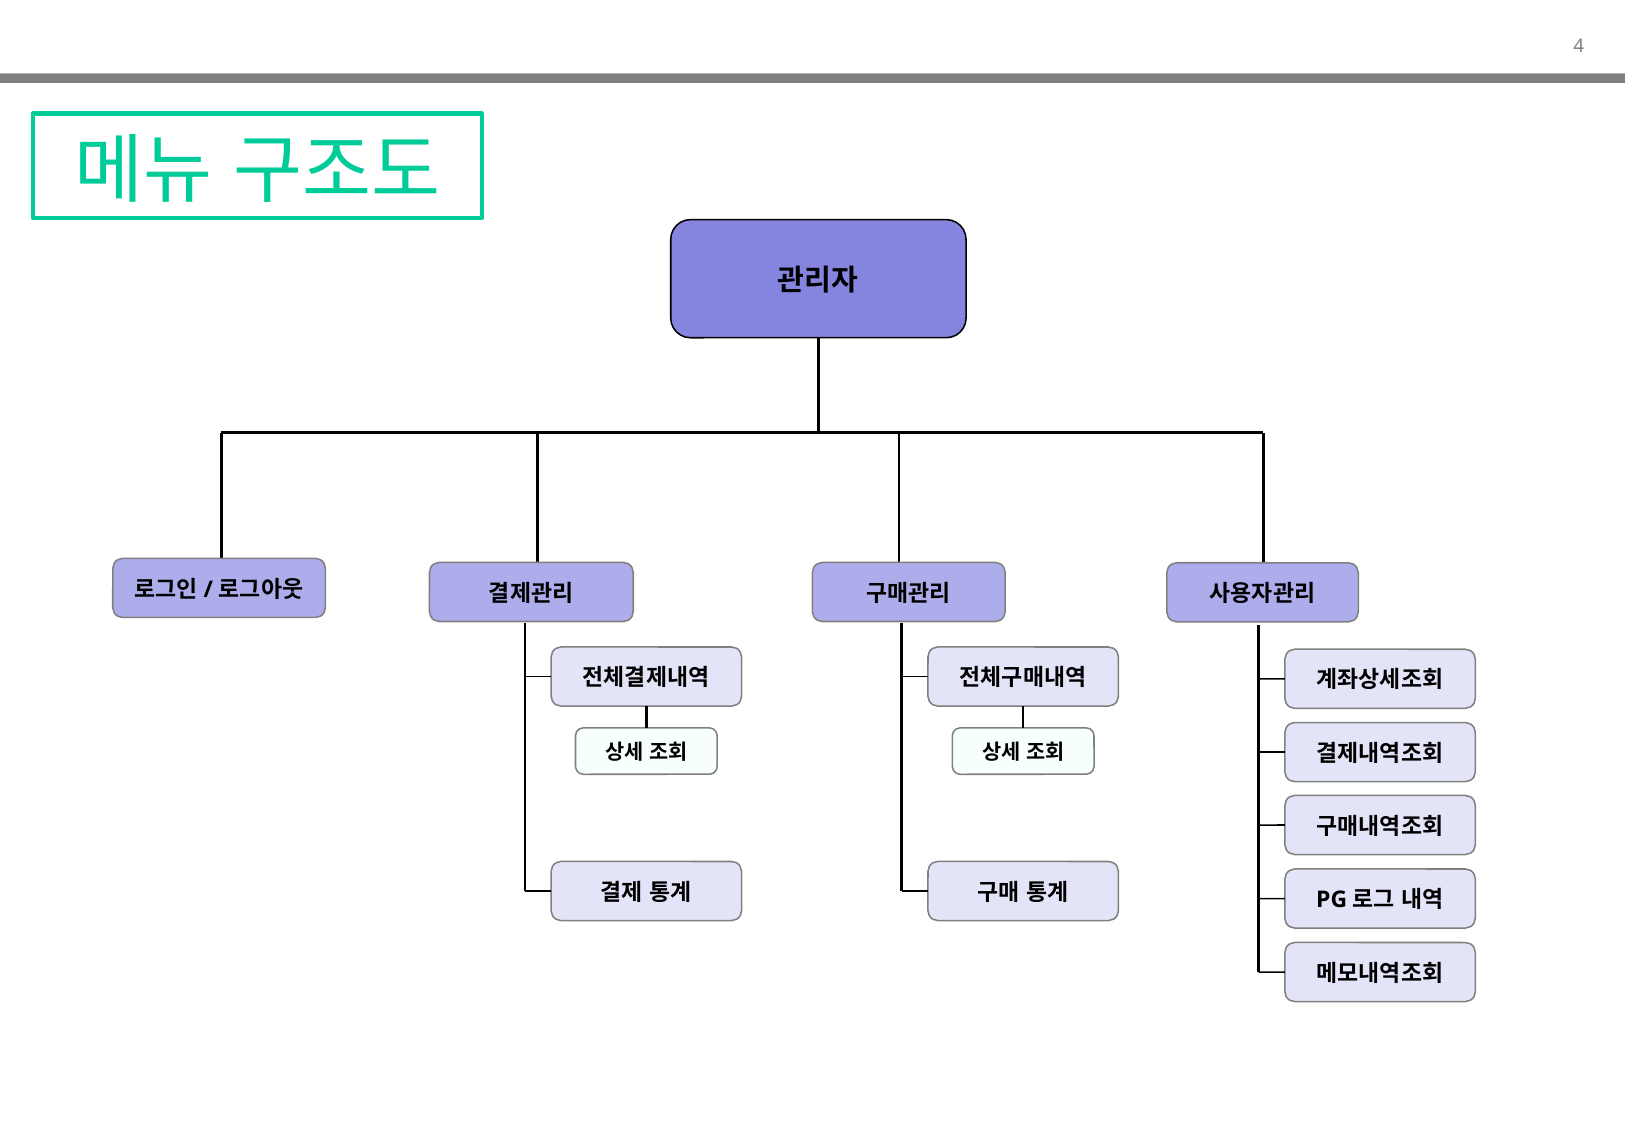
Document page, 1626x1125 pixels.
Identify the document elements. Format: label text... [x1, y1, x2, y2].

text_box 구매 통계 [927, 861, 1119, 921]
text_box 계좌상세조회 [1284, 649, 1476, 709]
text_box 전체결제내역 [551, 646, 742, 707]
text_box 메뉴 구조도 [31, 111, 484, 220]
text_box 메모내역조회 [1284, 942, 1476, 1002]
text_box 결제 통계 [551, 861, 742, 921]
text_box 사용자관리 [1166, 562, 1359, 622]
text_box 구매내역조회 [1284, 795, 1476, 855]
text_box 상세 조회 [575, 727, 718, 775]
text_box 상세 조회 [952, 727, 1095, 775]
text_box 전체구매내역 [927, 646, 1119, 707]
text_box 관리자 [670, 219, 967, 338]
text_box 구매관리 [812, 562, 1006, 622]
text_box PG로그 내역 [1284, 868, 1476, 929]
text_box 결제관리 [429, 562, 634, 622]
text_box 결제내역조회 [1284, 722, 1476, 782]
text_box 로그인/로그아웃 [112, 558, 326, 618]
